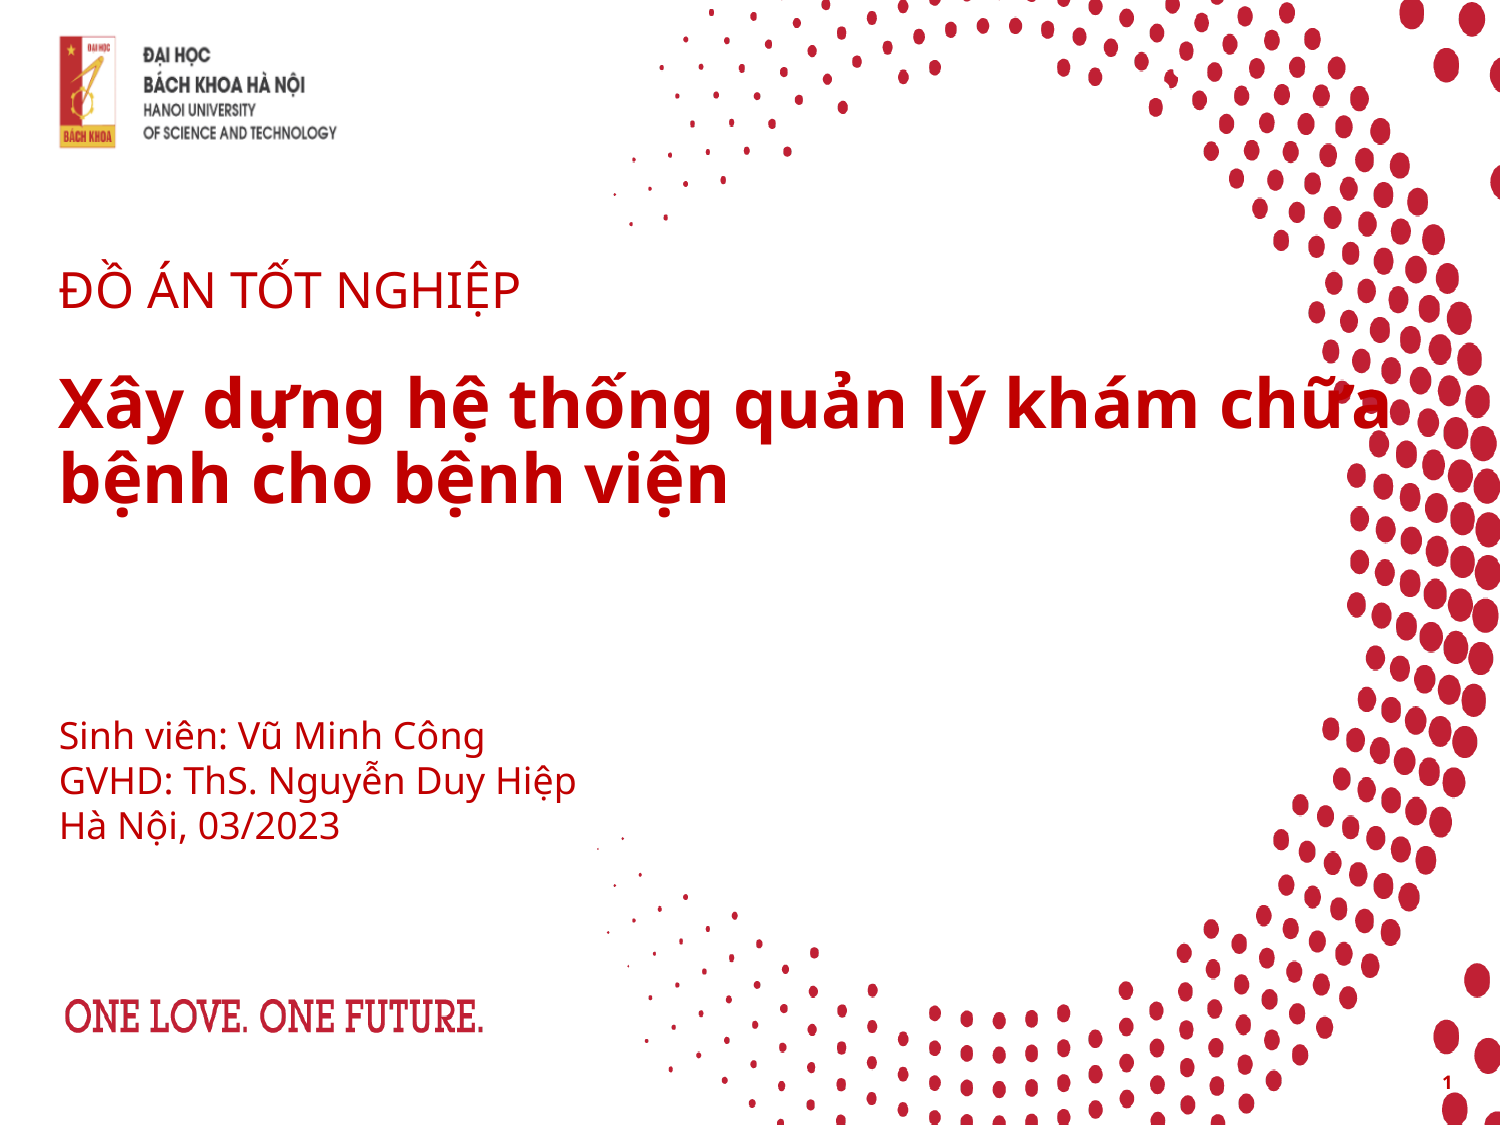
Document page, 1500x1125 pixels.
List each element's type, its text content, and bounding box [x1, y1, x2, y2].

text_box ĐỒ ÁN TỐT NGHIỆP [47, 260, 951, 340]
text_box Sinh viên: Vũ Minh Công GVHD: ThS. Nguyễn Duy Hiệp Hà Nội, 03/2023 [47, 706, 597, 892]
slide_number 1 [1126, 1065, 1464, 1125]
picture [0, 0, 1500, 1125]
text_box Xây dựng hệ thống quản lý khám chữa bệnh cho bệnh viện [47, 364, 1447, 504]
